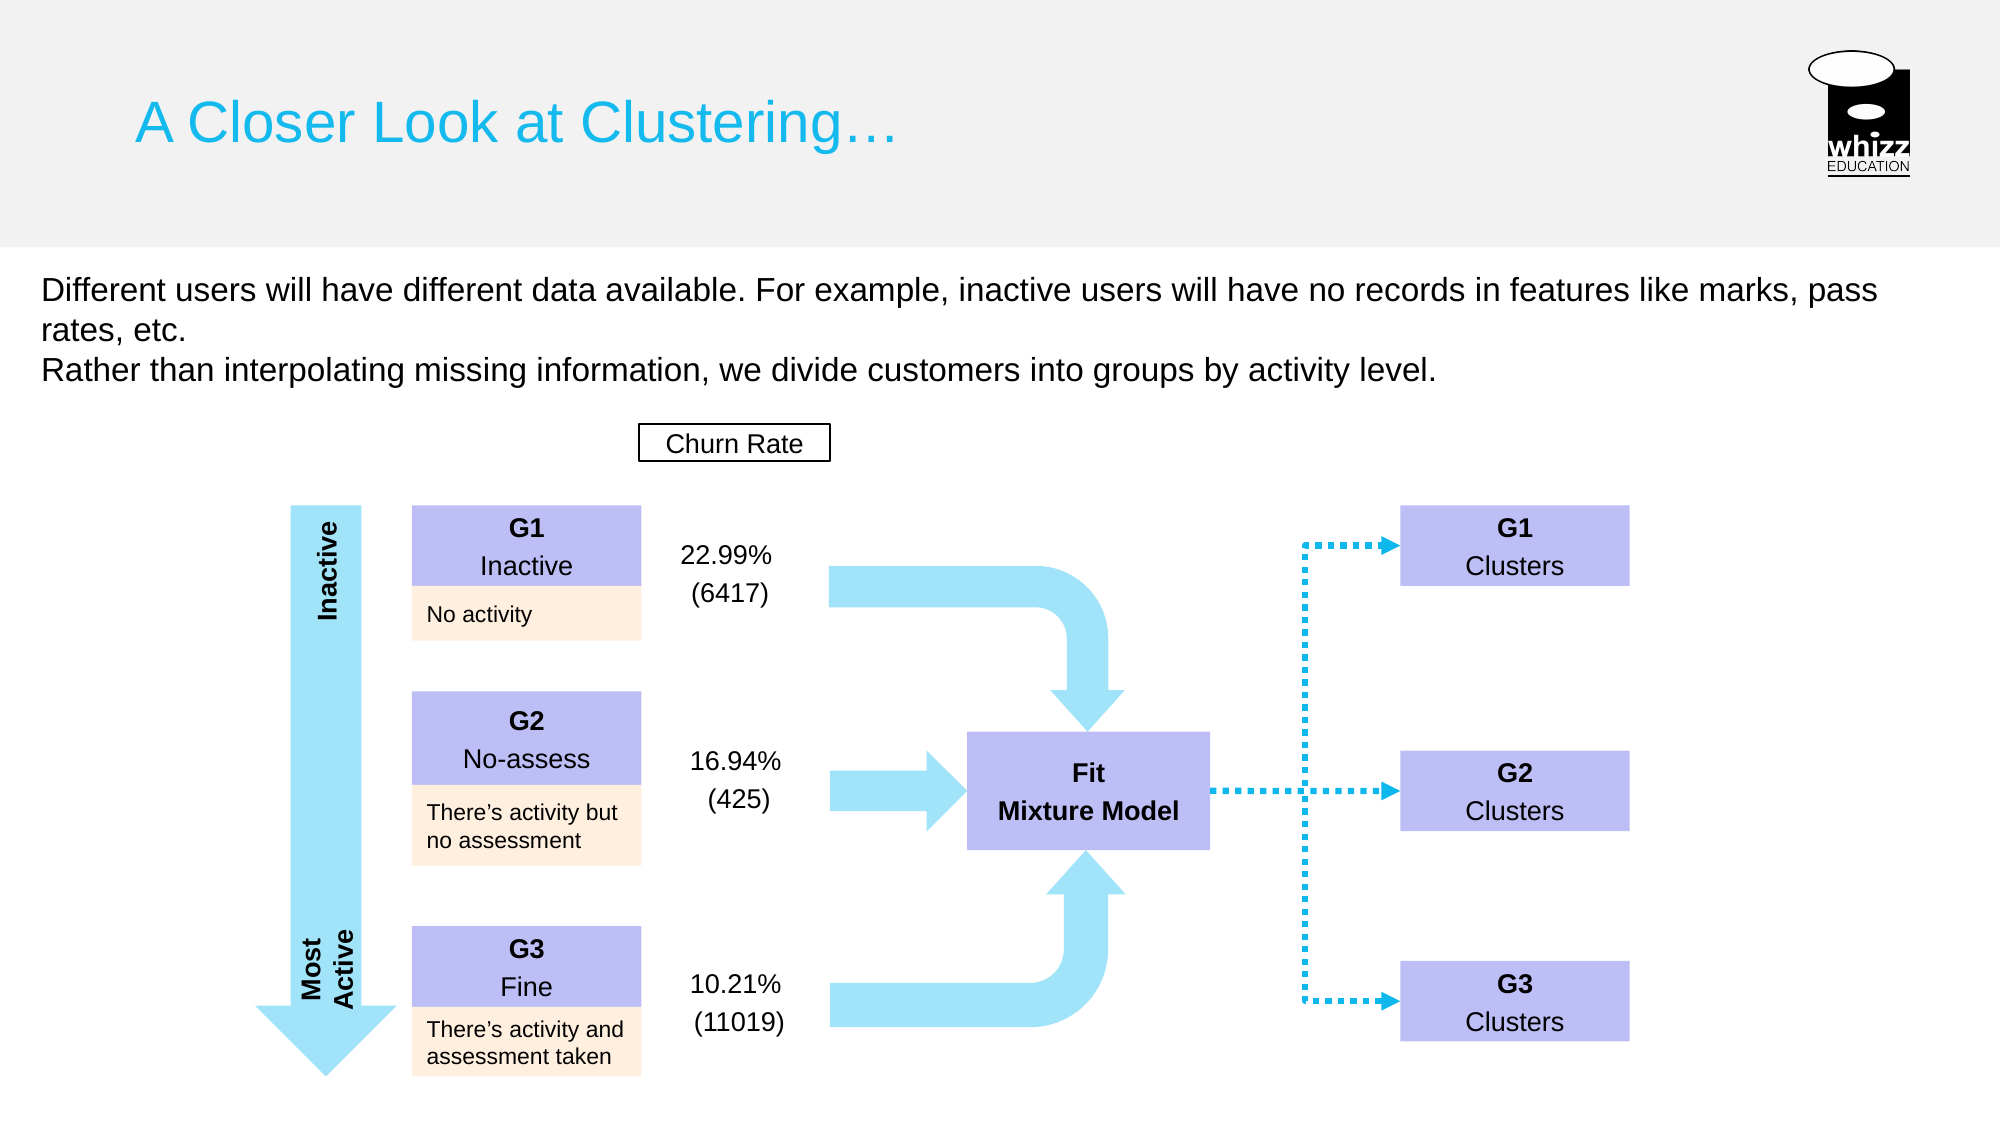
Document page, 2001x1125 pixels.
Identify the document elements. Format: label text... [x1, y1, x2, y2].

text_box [1209, 545, 1401, 790]
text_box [411, 505, 642, 642]
text_box 16.94% (425) [671, 691, 807, 866]
text_box 10.21% (11019) [671, 926, 807, 1077]
picture [1808, 50, 1910, 177]
text_box Churn Rate [639, 424, 830, 462]
text_box G2 Clusters [1405, 750, 1630, 832]
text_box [411, 926, 642, 1077]
text_box 22.99% (6417) [653, 505, 807, 641]
text_box Fit Mixture Model [967, 731, 1204, 851]
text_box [254, 505, 397, 1077]
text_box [411, 691, 642, 866]
text_box [827, 851, 1128, 1030]
text_box Different users will have different data available. For example, inactive users will have no records in features like marks, pass rates, etc. Rather than interpolating missing information, we divide customers into groups by activity level. [26, 260, 1969, 396]
text_box G1 Clusters [1400, 505, 1630, 586]
title A Closer Look at Clustering… [120, 0, 1573, 248]
text_box [826, 563, 1127, 734]
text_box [1209, 796, 1401, 1002]
text_box [827, 748, 967, 834]
text_box G3 Clusters [1400, 960, 1630, 1042]
